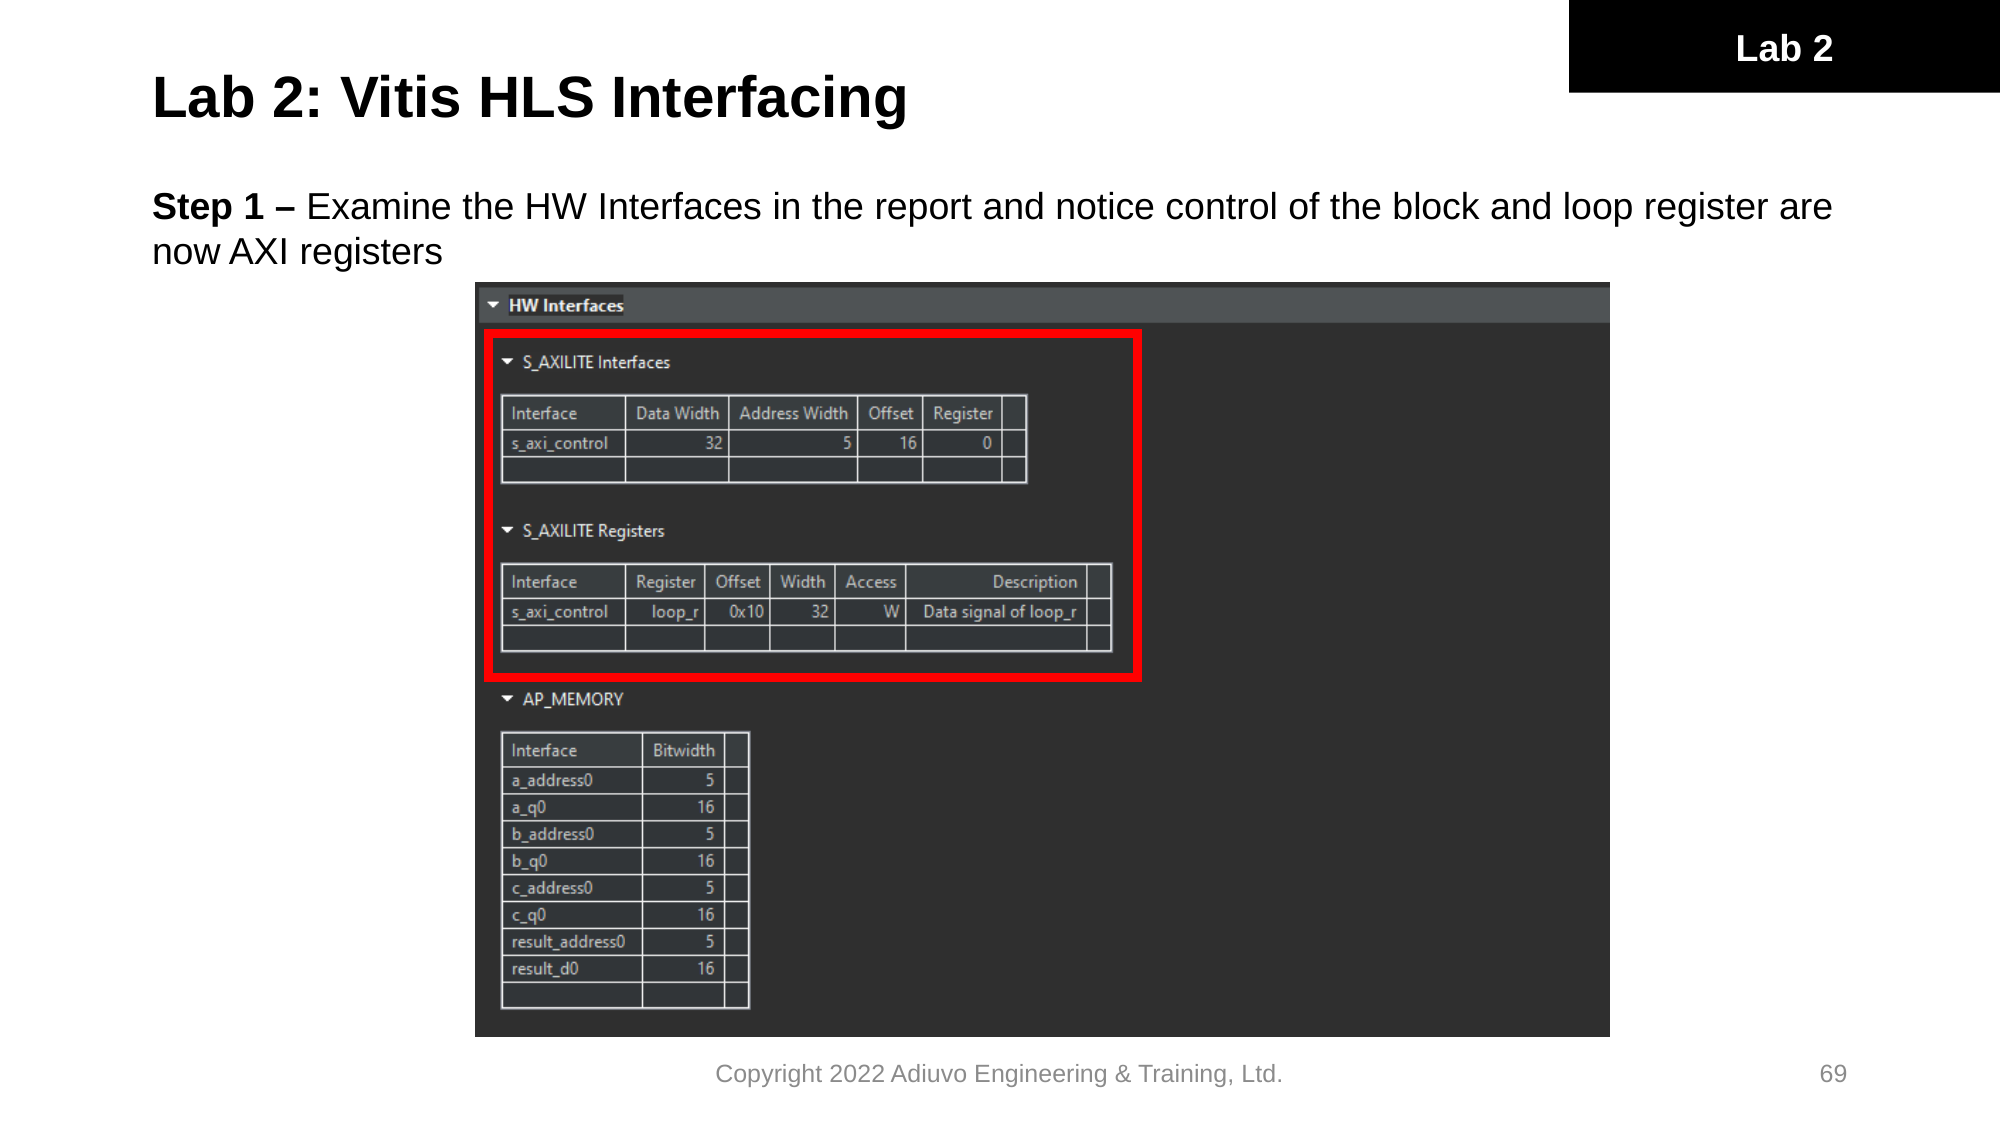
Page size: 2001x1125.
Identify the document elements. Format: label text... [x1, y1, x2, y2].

slide_number 69 [1412, 1042, 1863, 1103]
footer Copyright 2022 Adiuvo Engineering & Training, Ltd. [662, 1042, 1338, 1103]
title Lab 2: Vitis HLS Interfacing [137, 59, 1863, 153]
picture [475, 282, 1610, 1037]
text_box Step 1 – Examine the HW Interfaces in the report and notice control of the block and loop register are now AXI registers [137, 174, 1863, 370]
text_box Lab 2 [1568, 0, 2000, 94]
